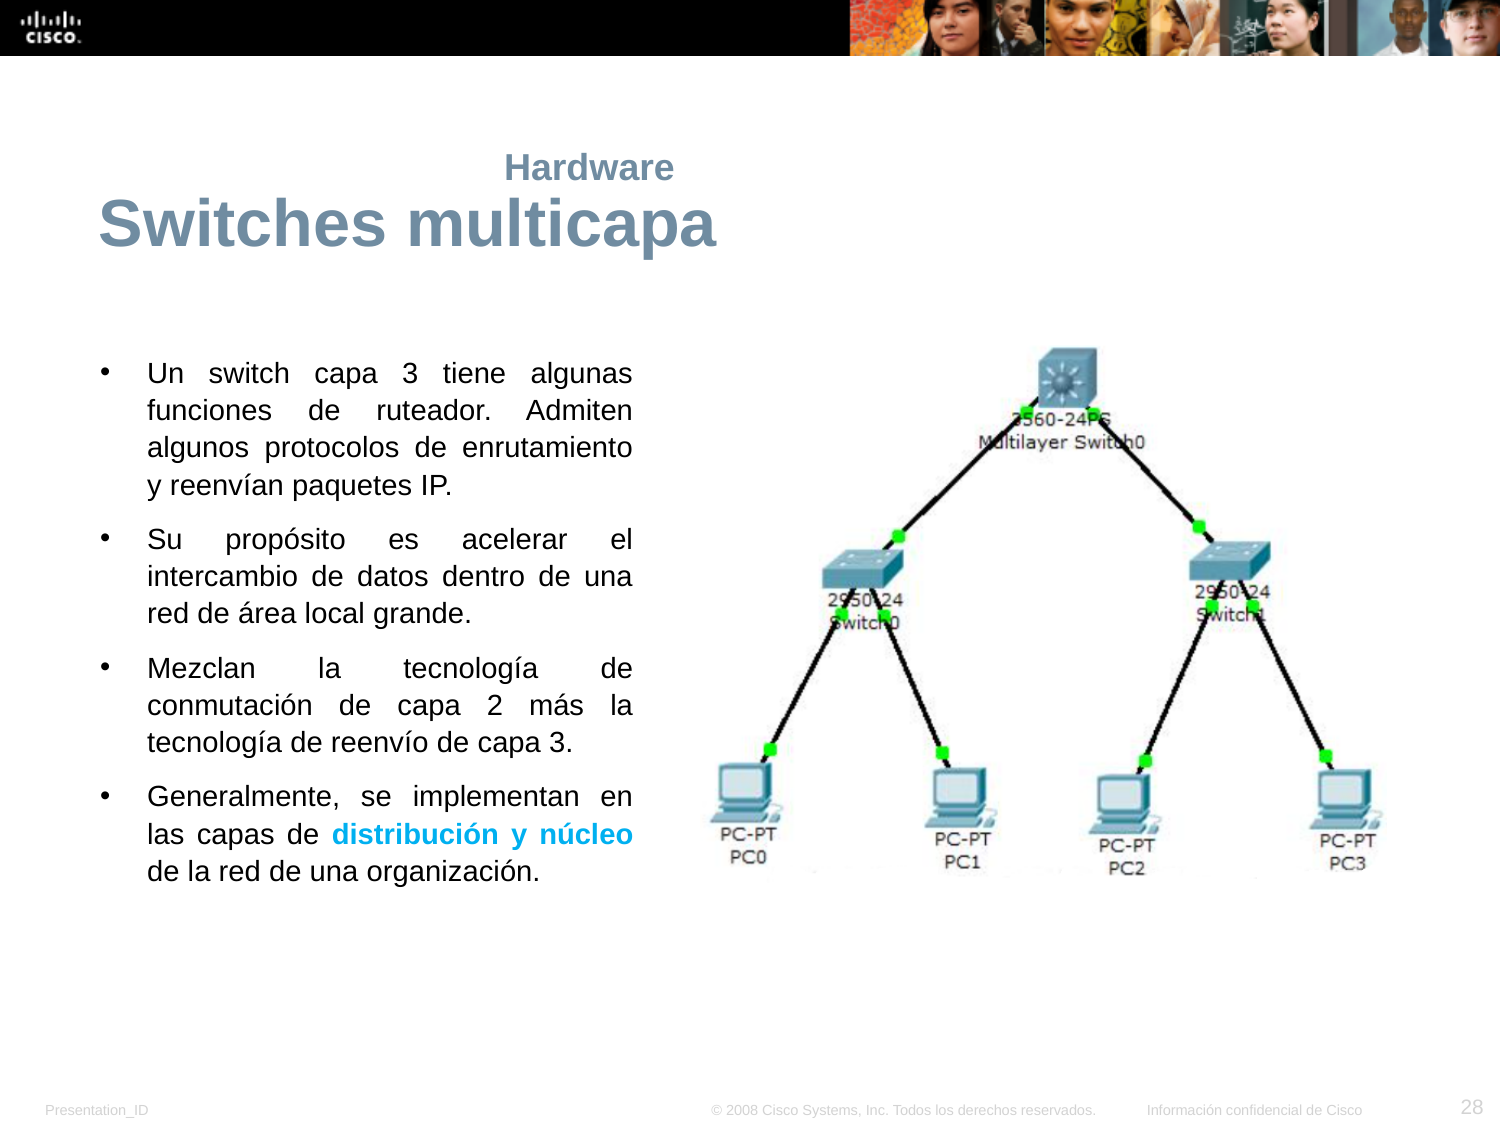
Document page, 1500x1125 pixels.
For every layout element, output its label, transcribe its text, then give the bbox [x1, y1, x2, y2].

picture [699, 343, 1388, 883]
title Hardware Switches multicapa [85, 129, 1094, 268]
text_box Un switch capa 3 tiene algunas funciones de ruteador. Admiten algunos protocolos de enrutamiento y reenvían paquetes IP. Su propósito es acelerar el intercambio de datos dentro de una red de área local grande. Mezclan la tecnología de conmutación de capa 2 más la tecnología de reenvío de capa 3. Generalmente, se implementan en las capas de distribución y núcleo de la red de una organización. [85, 344, 649, 895]
picture [0, 0, 1500, 56]
